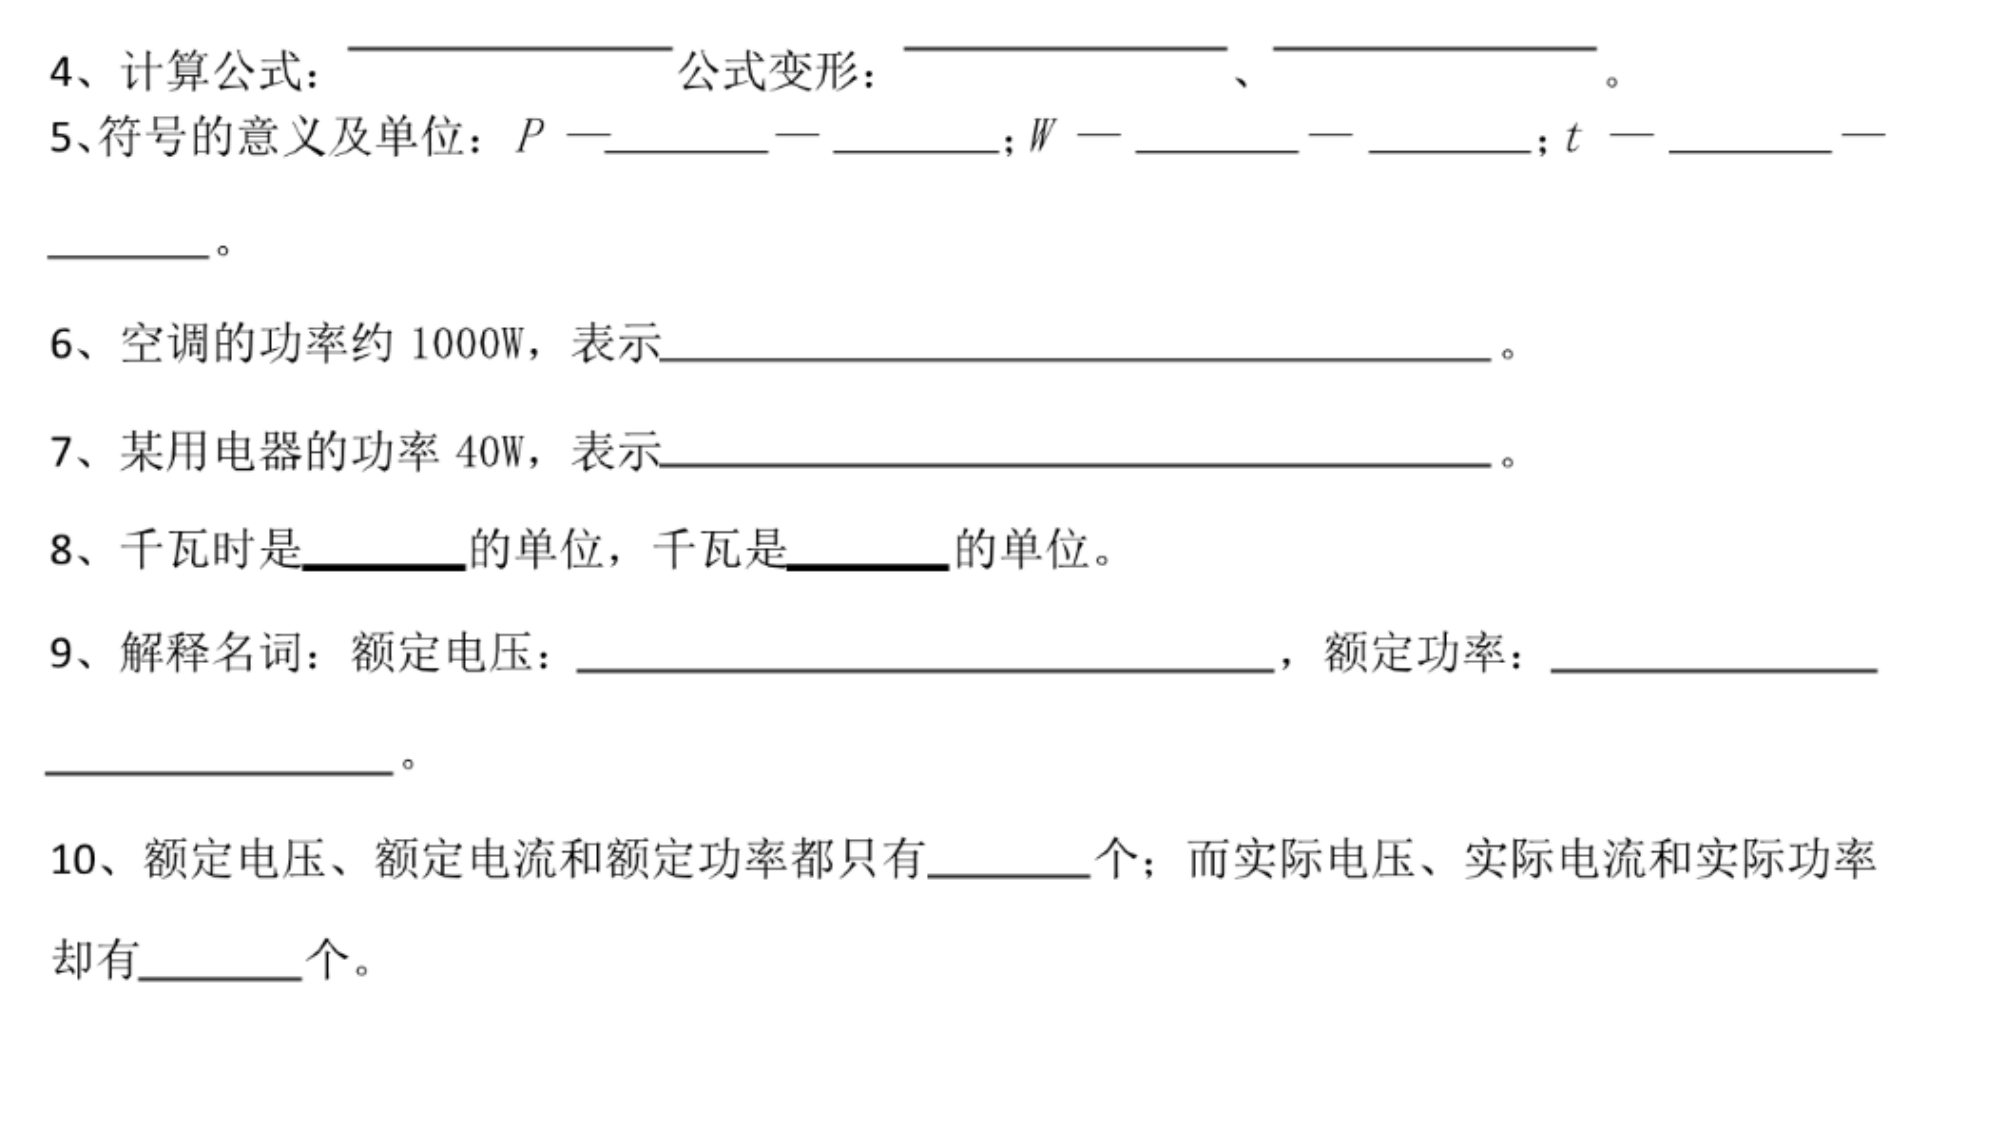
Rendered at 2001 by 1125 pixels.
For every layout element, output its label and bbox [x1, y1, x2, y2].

picture [0, 0, 1928, 1014]
